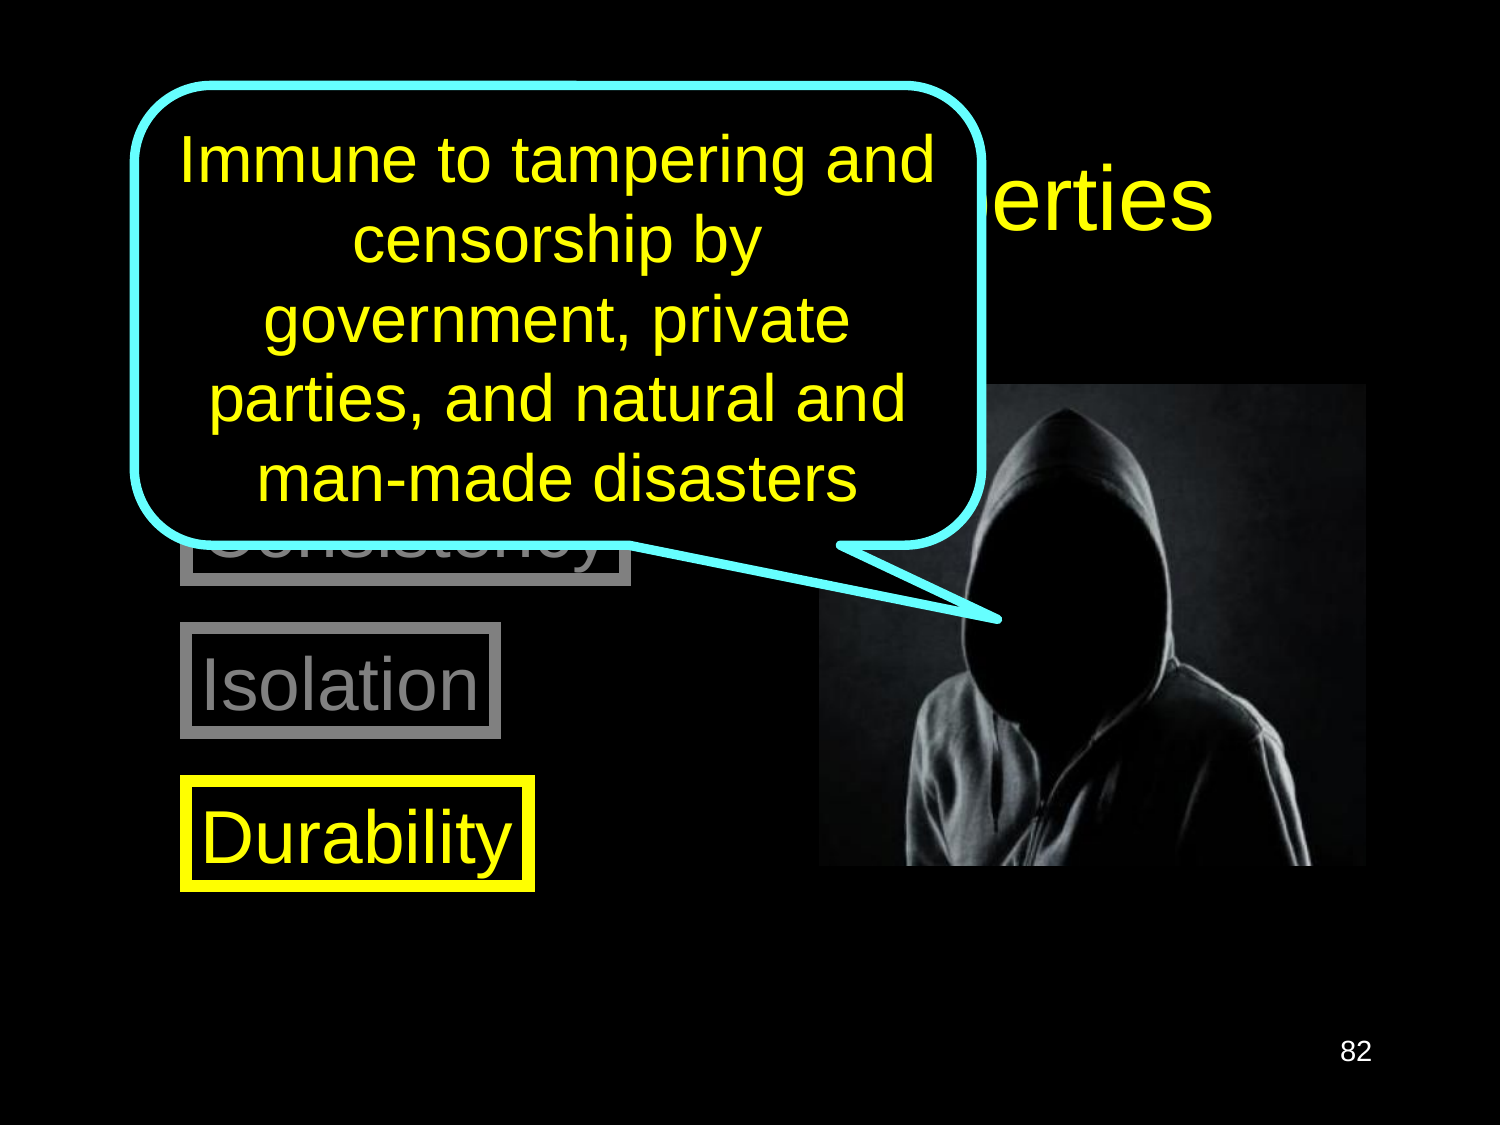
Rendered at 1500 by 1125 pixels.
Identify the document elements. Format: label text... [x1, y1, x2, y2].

text_box Consistency [186, 542, 625, 580]
title New “ACID” Properties [950, 99, 1388, 288]
title New “ACID” Properties [112, 99, 166, 288]
text_box Durability [185, 781, 529, 886]
text_box Isolation [185, 628, 496, 733]
slide_number 82 [1074, 1024, 1388, 1101]
picture [819, 384, 1366, 866]
text_box Immune to tampering and censorship by government, private parties, and natural and man-made disasters [134, 85, 982, 583]
